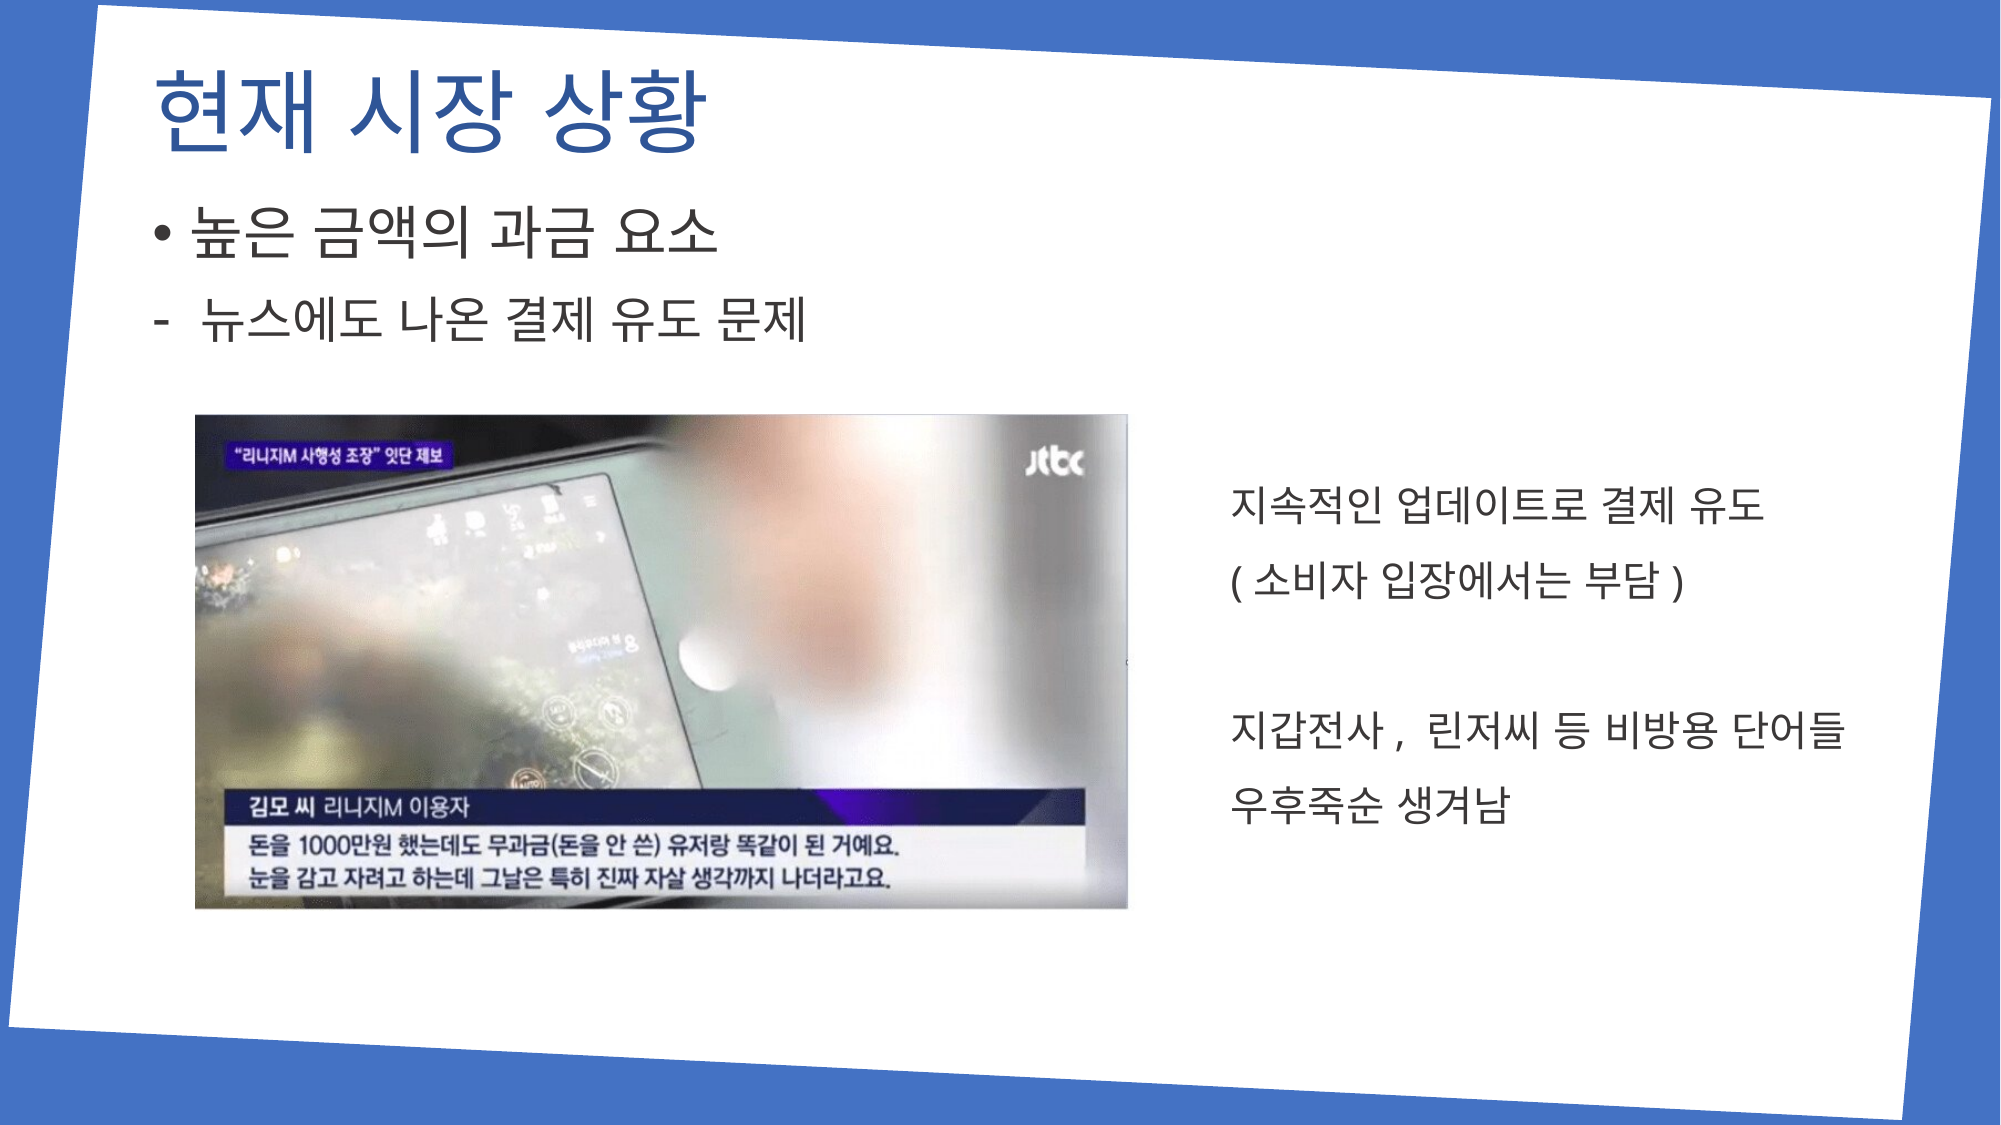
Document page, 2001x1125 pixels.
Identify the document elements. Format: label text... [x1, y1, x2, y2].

title 현재 시장 상황 [137, 59, 1863, 197]
text_box 지속적인 업데이트로 결제 유도 (소비자 입장에서는 부담) 지갑전사, 린저씨 등 비방용 단어들 우후죽순 생겨남 [1215, 446, 1862, 837]
picture [195, 414, 1137, 912]
list 높은 금액의 과금 요소 - 뉴스에도 나온 결제 유도 문제 [137, 197, 1863, 912]
